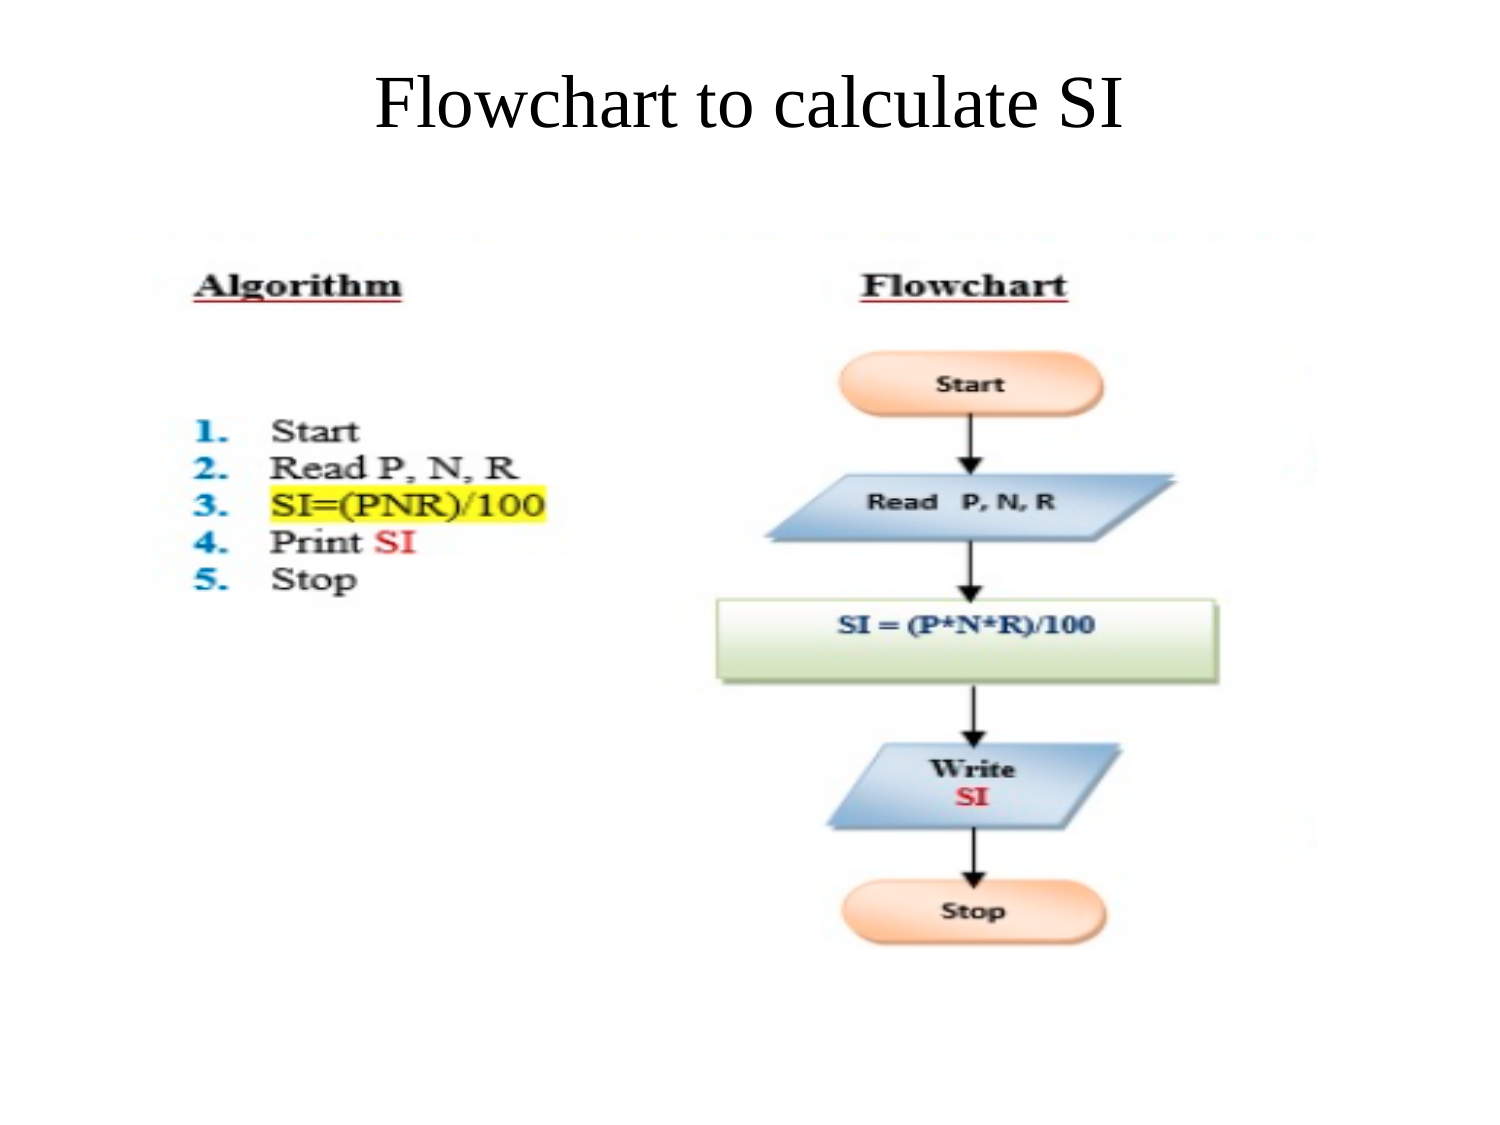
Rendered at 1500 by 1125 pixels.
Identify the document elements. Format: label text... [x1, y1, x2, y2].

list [111, 231, 1318, 951]
title Flowchart to calculate SI [75, 45, 1425, 149]
